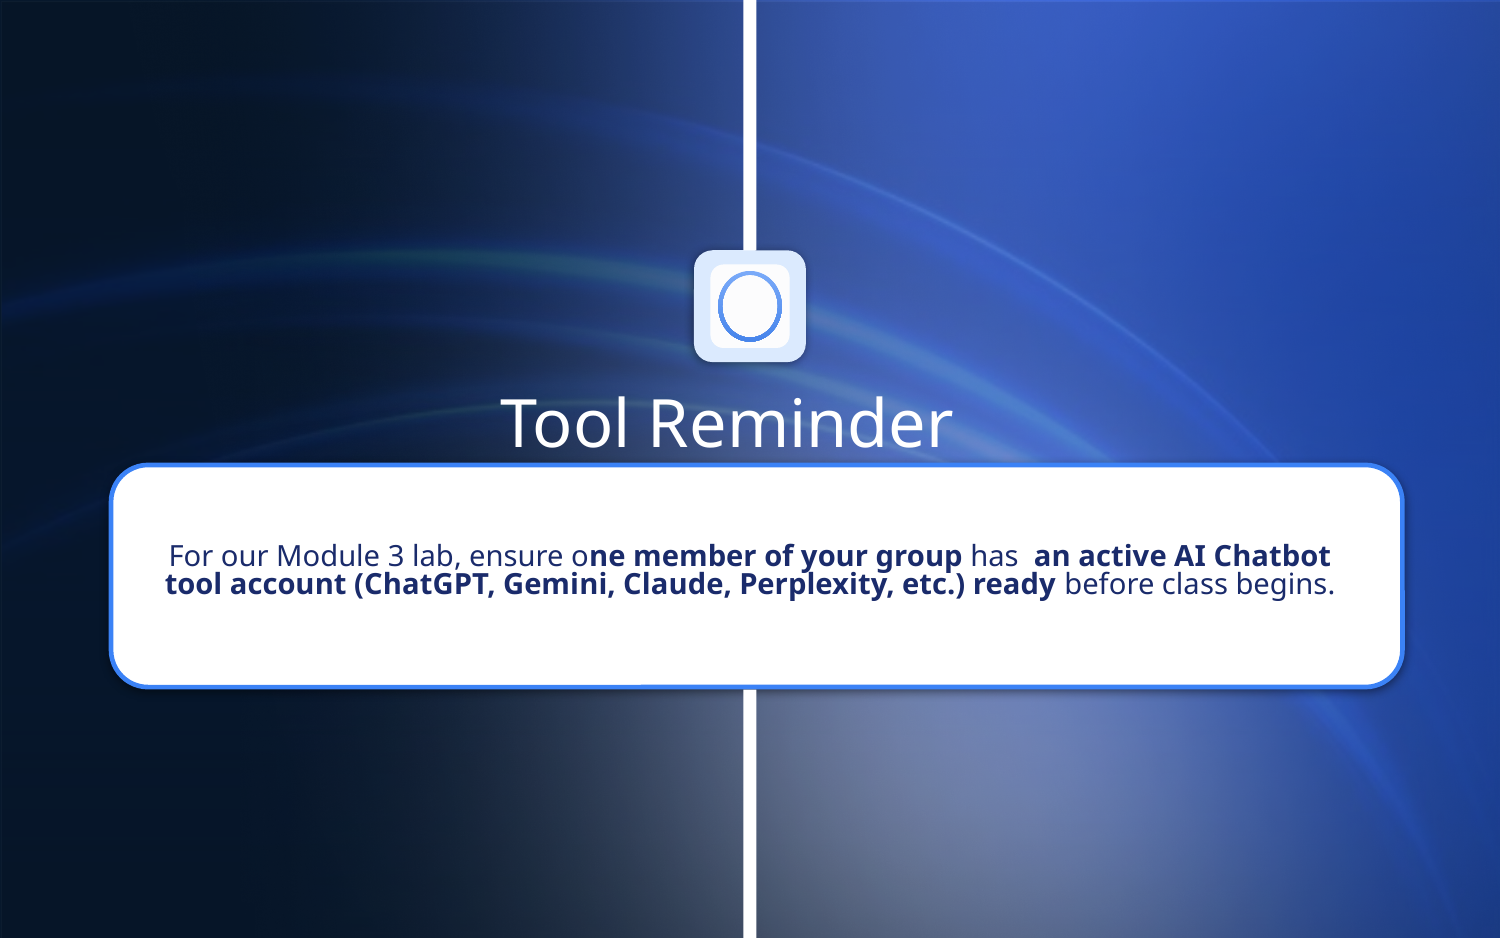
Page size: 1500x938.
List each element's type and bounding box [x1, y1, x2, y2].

text_box [693, 250, 807, 363]
picture [0, 0, 1500, 938]
